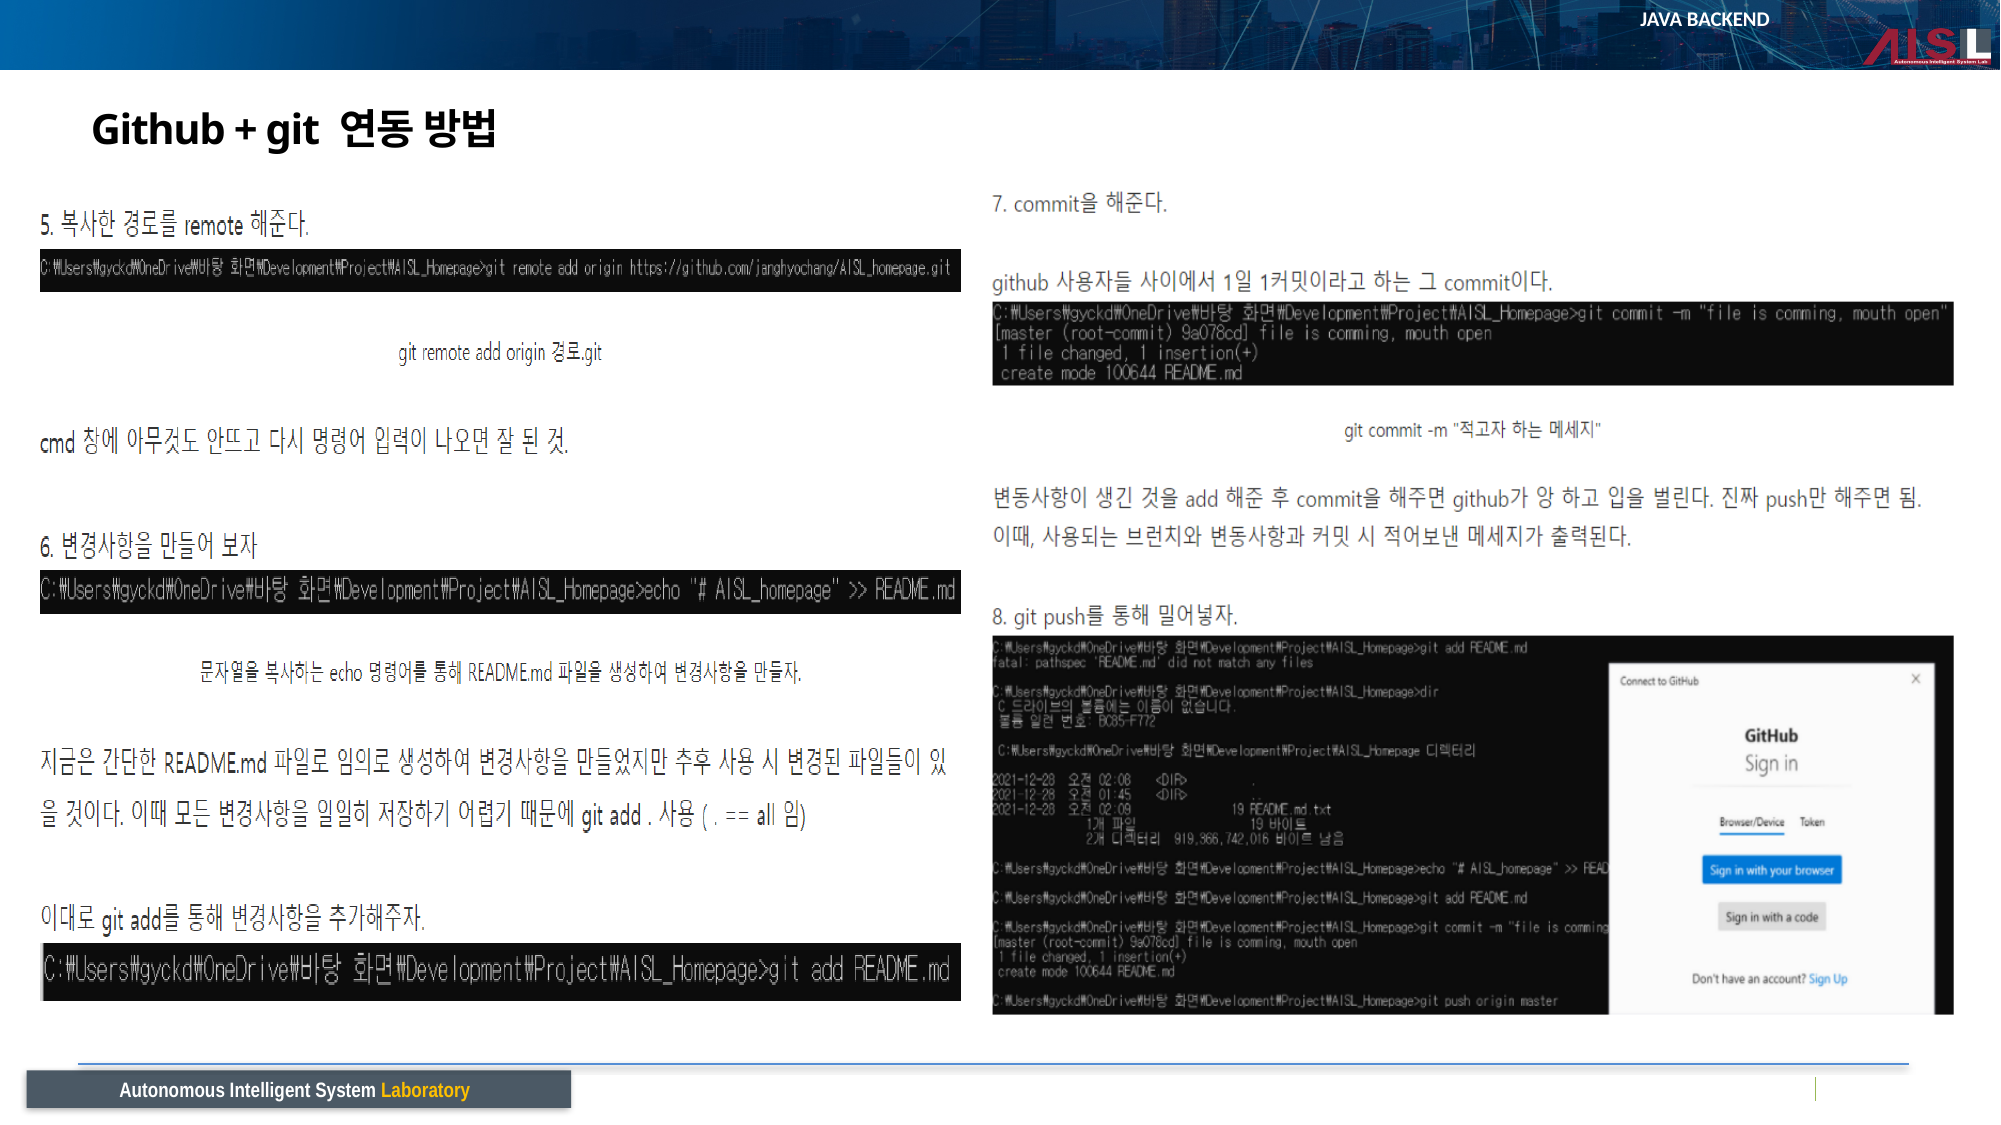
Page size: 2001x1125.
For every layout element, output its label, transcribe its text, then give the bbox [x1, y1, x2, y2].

picture [0, 0, 2000, 70]
picture [25, 188, 1958, 1022]
title Github + git 연동 방법 [82, 78, 1884, 177]
